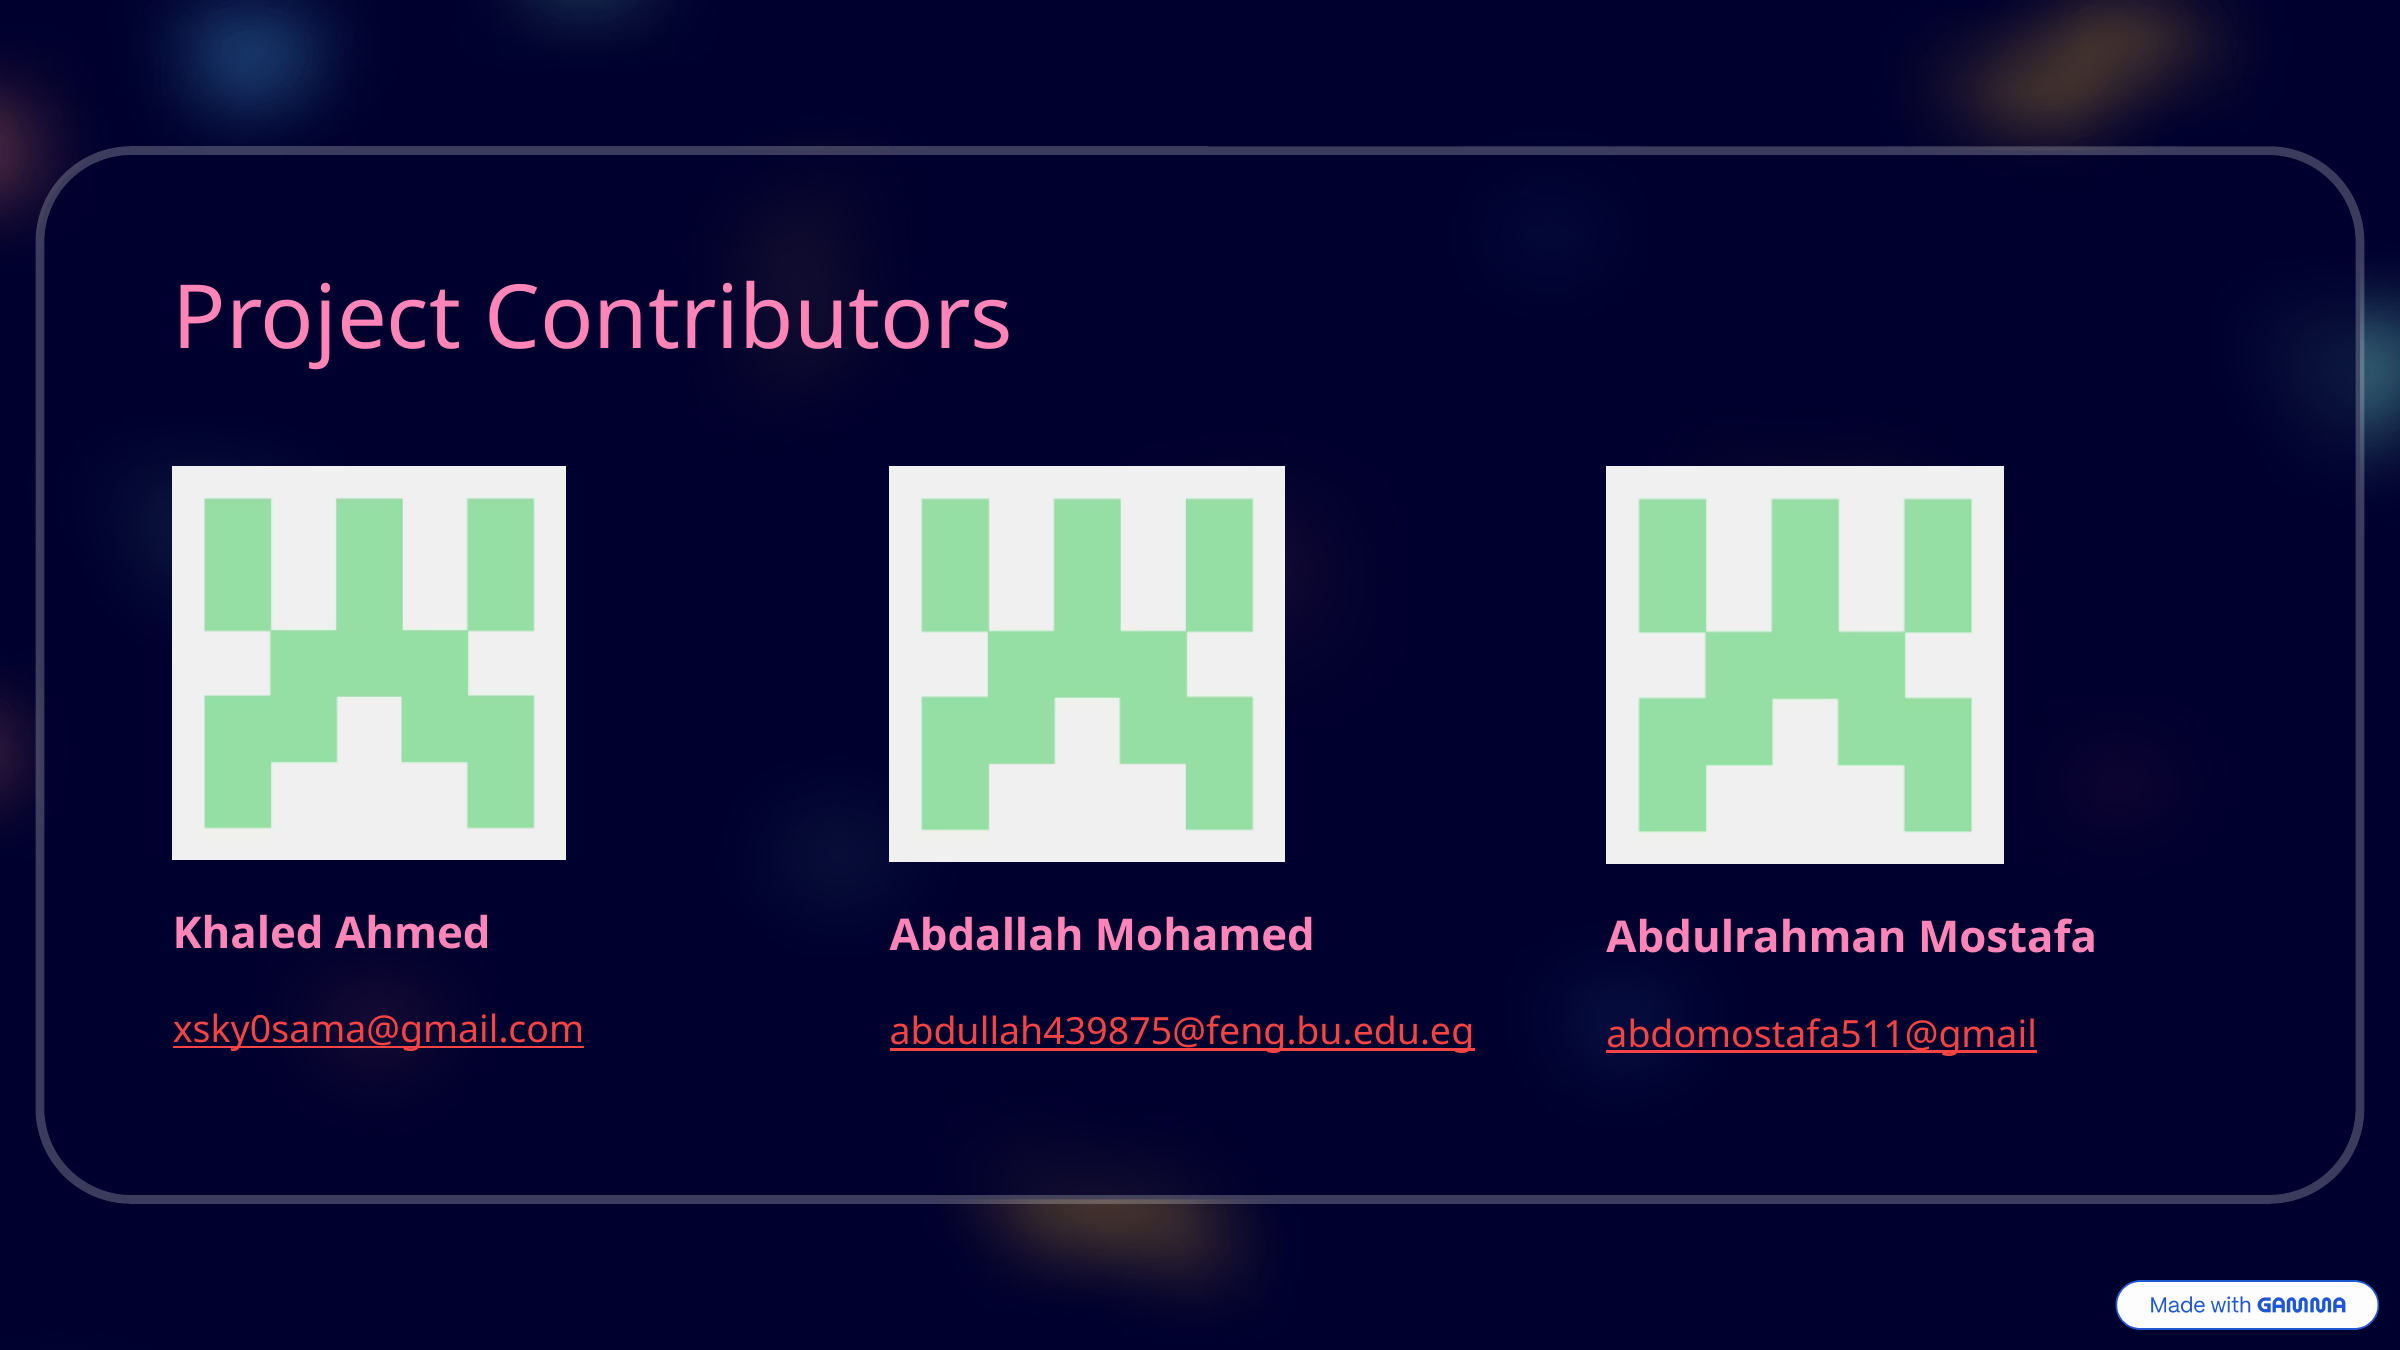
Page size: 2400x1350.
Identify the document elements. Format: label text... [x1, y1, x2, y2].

picture [0, 0, 2400, 1350]
text_box Abdulrahman Mostafa [1606, 906, 2072, 963]
text_box Abdallah Mohamed [889, 904, 1337, 960]
text_box [39, 150, 2360, 1200]
text_box Project Contributors [172, 254, 1066, 367]
text_box Khaled Ahmed [172, 901, 620, 958]
text_box abdomostafa511@gmail [1606, 1000, 2230, 1061]
text_box abdullah439875@feng.bu.edu.eg [889, 997, 1513, 1059]
text_box xsky0sama@gmail.com [172, 995, 796, 1057]
